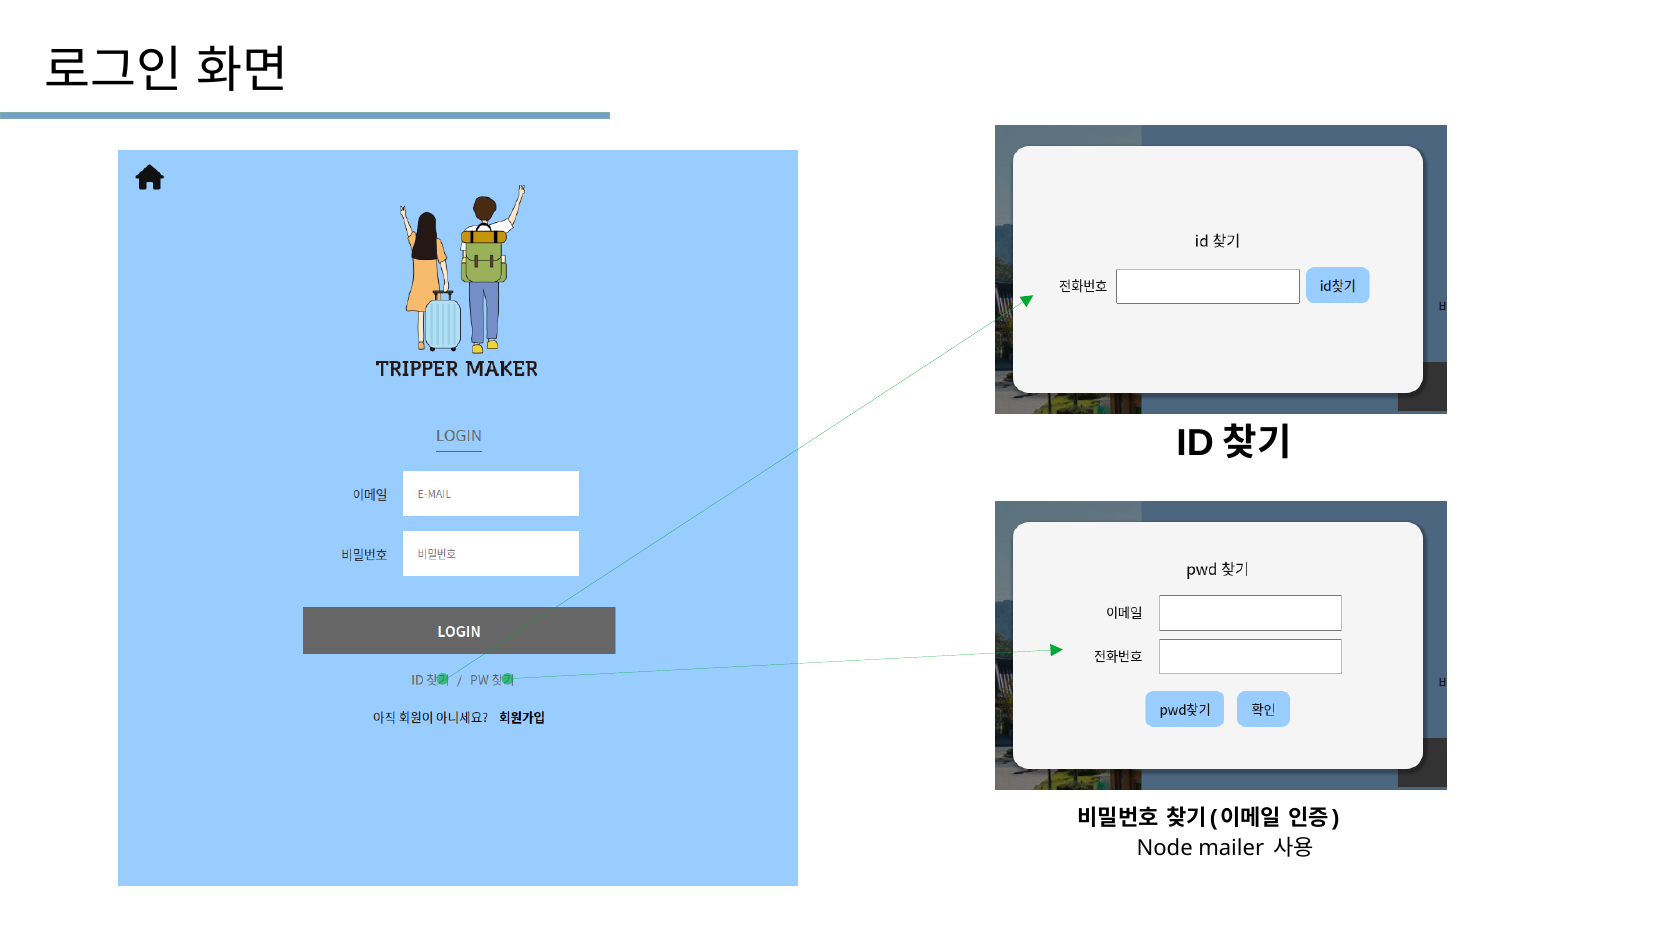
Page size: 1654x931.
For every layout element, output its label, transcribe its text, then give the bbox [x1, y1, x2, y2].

picture [995, 125, 1447, 414]
text_box [0, 112, 610, 119]
picture [117, 150, 798, 886]
text_box 비밀번호 찾기(이메일 인증) Node mailer 사용 [1062, 798, 1388, 872]
picture [995, 501, 1447, 790]
text_box ID찾기 [1161, 422, 1418, 488]
text_box 로그인 화면 [29, 29, 414, 116]
